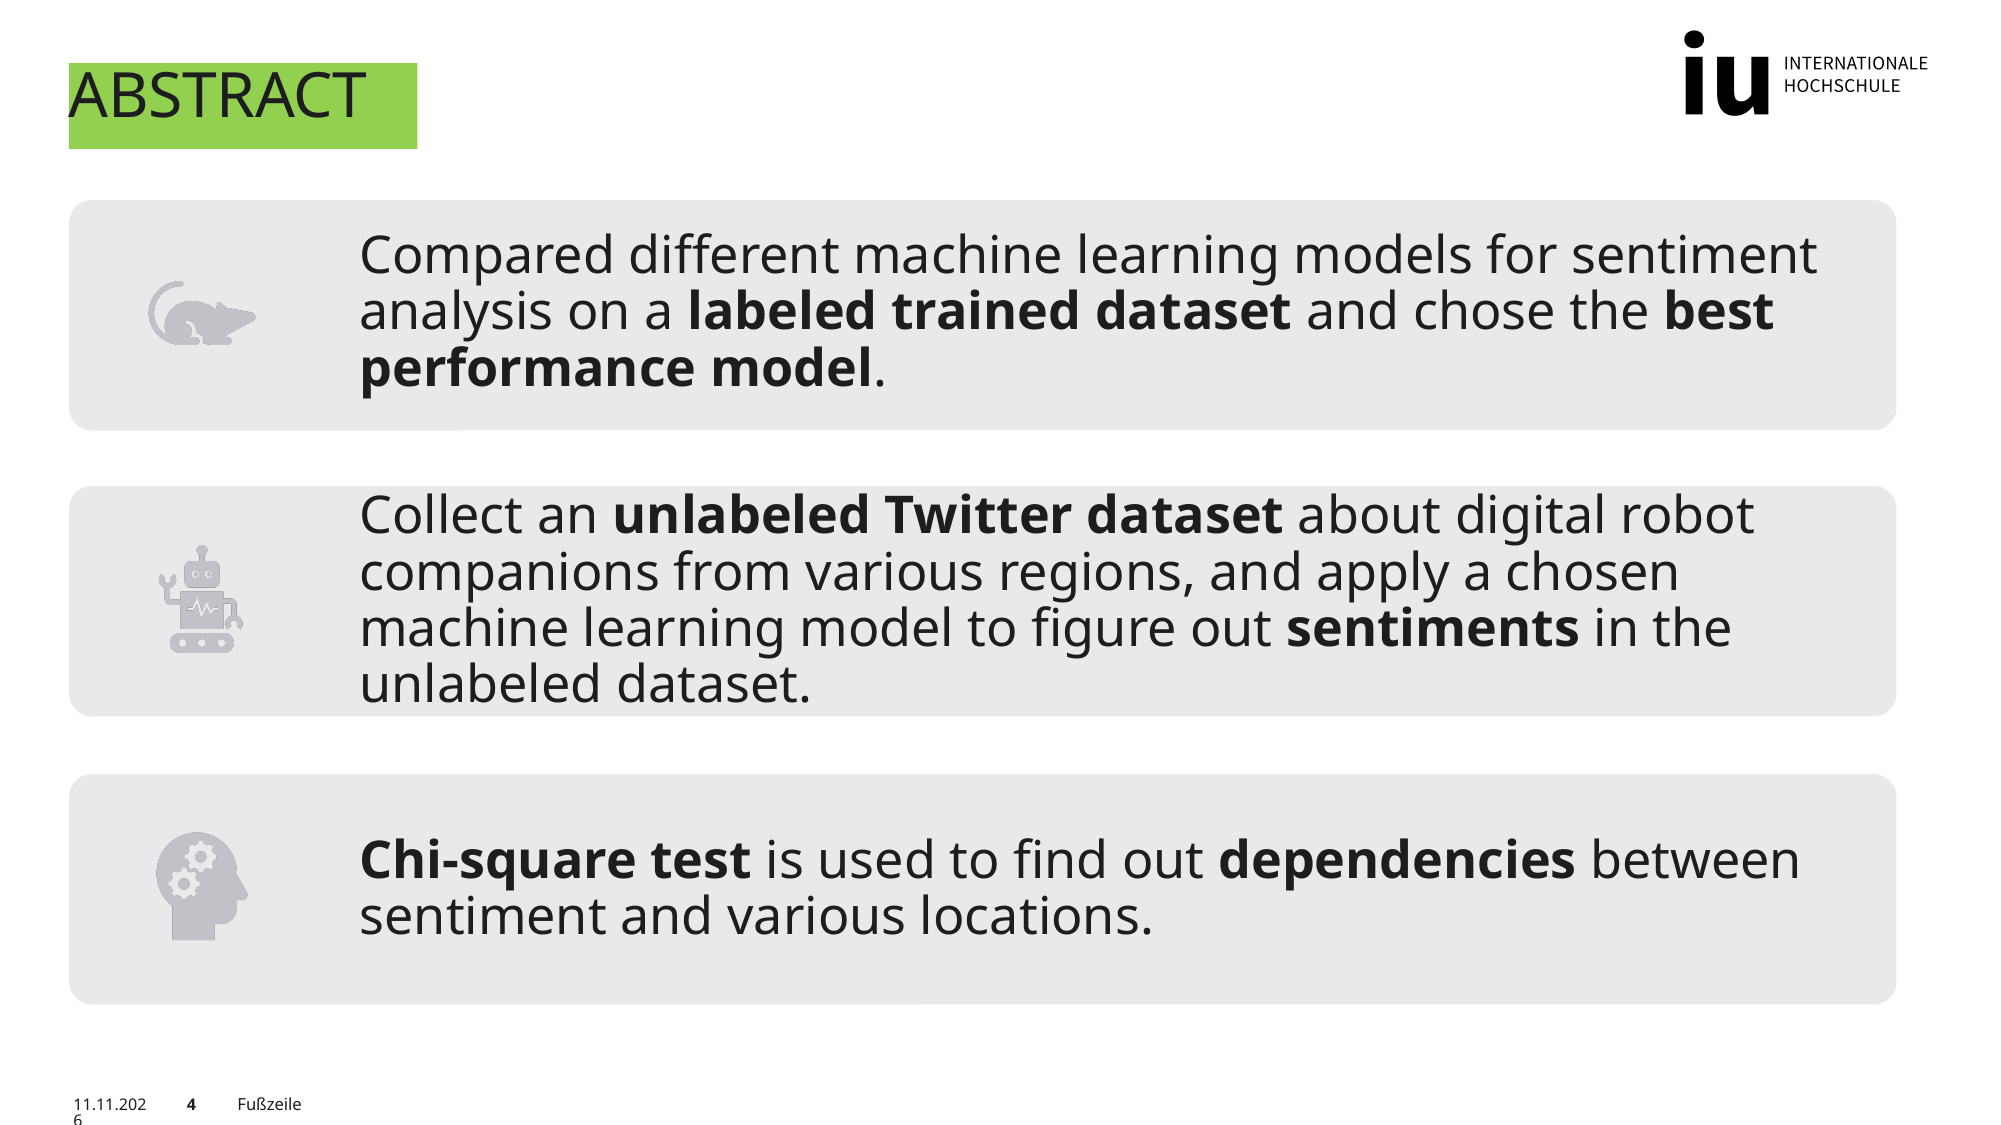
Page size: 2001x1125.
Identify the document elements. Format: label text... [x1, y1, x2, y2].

footer Fußzeile [237, 1093, 1956, 1116]
slide_number 4 [157, 1093, 226, 1116]
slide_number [73, 1093, 151, 1116]
title Abstract [69, 63, 418, 149]
picture [1628, 0, 1985, 172]
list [69, 197, 1897, 1005]
